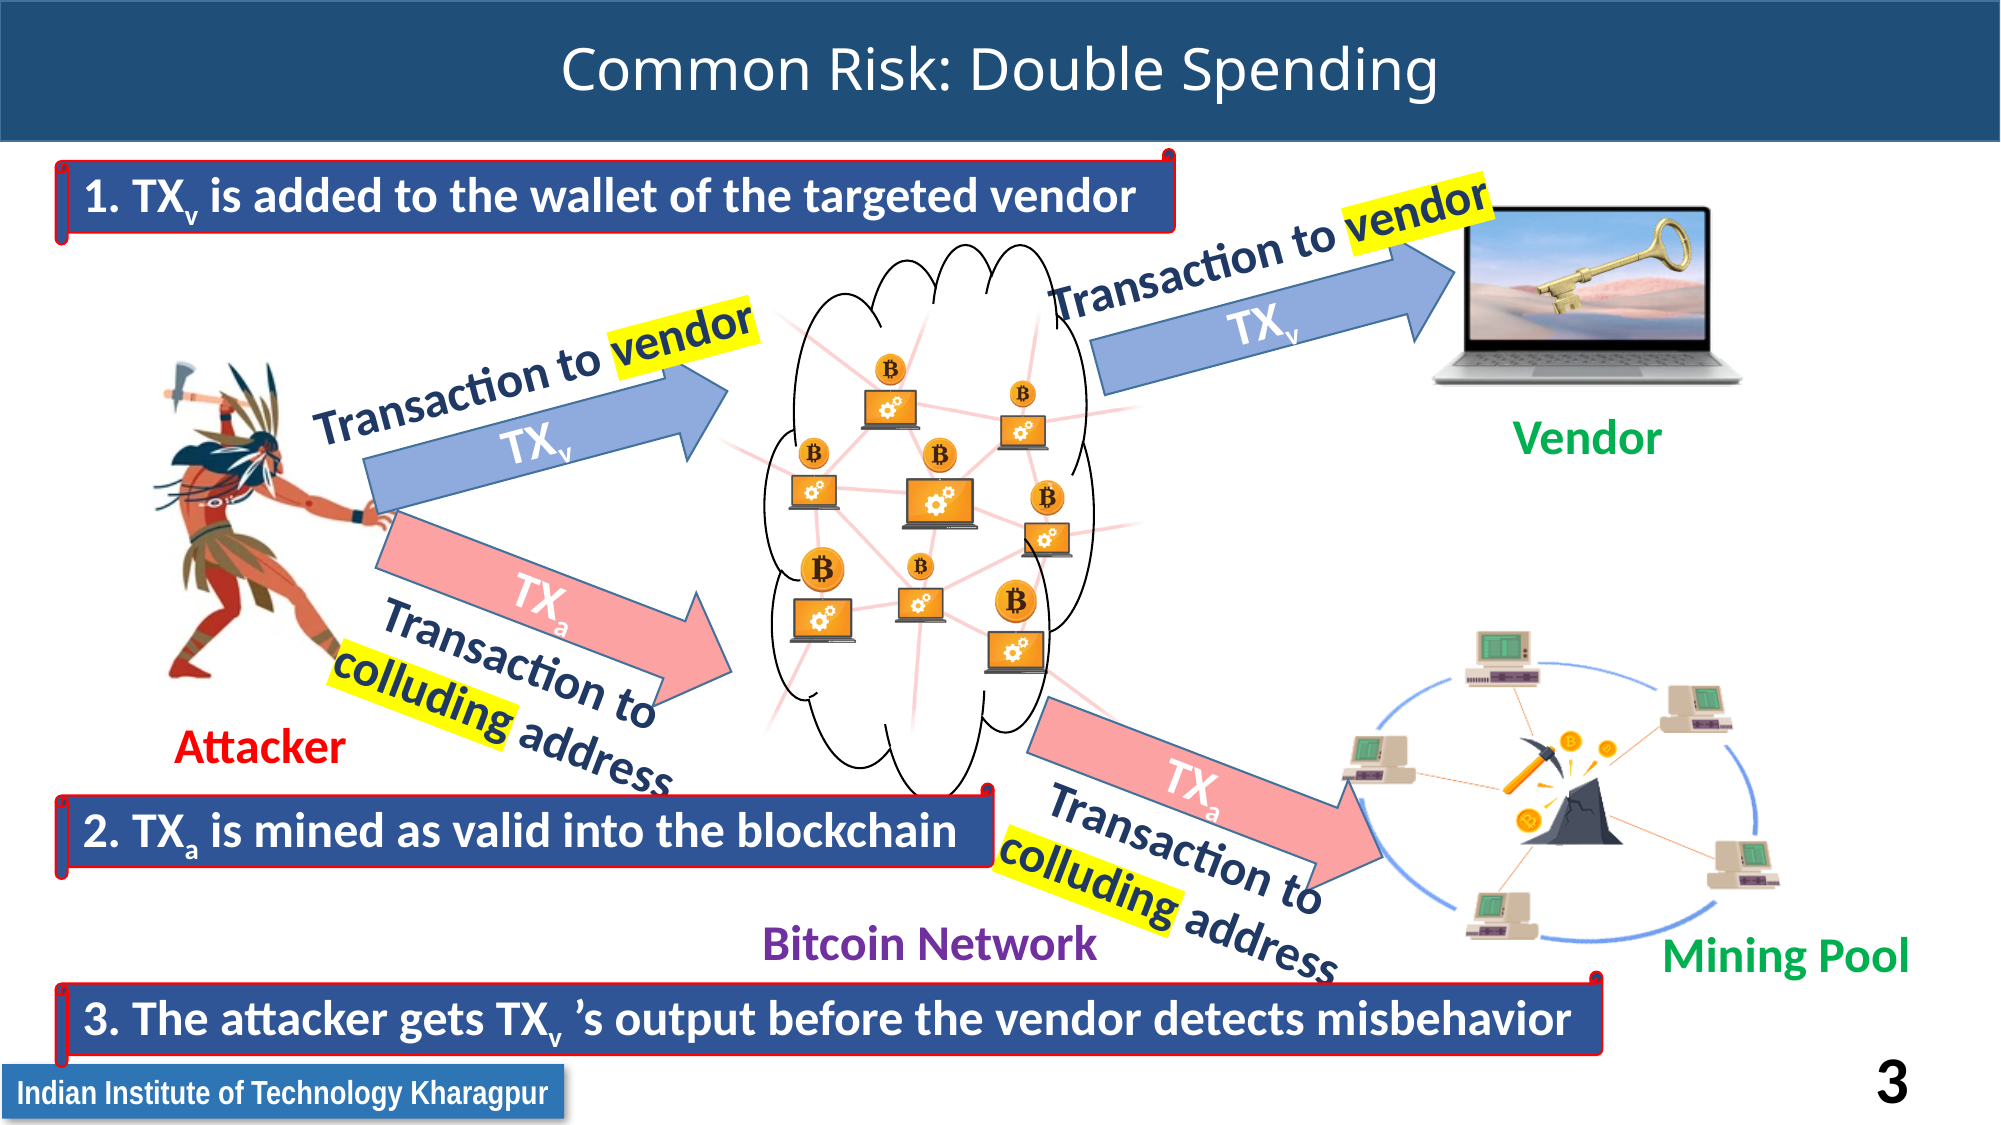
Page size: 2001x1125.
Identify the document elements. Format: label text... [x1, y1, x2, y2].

text_box 3 [1860, 1029, 1991, 1125]
text_box 2. TXa is mined as valid into the blockchain [54, 794, 91, 881]
title Common Risk: Double Spending [0, 1, 2000, 141]
text_box 3. The attacker gets TXv ’s output before the vendor detects misbehavior [54, 982, 1604, 1069]
text_box 1. TXv is added to the wallet of the targeted vendor [54, 147, 1176, 246]
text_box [91, 163, 1955, 991]
